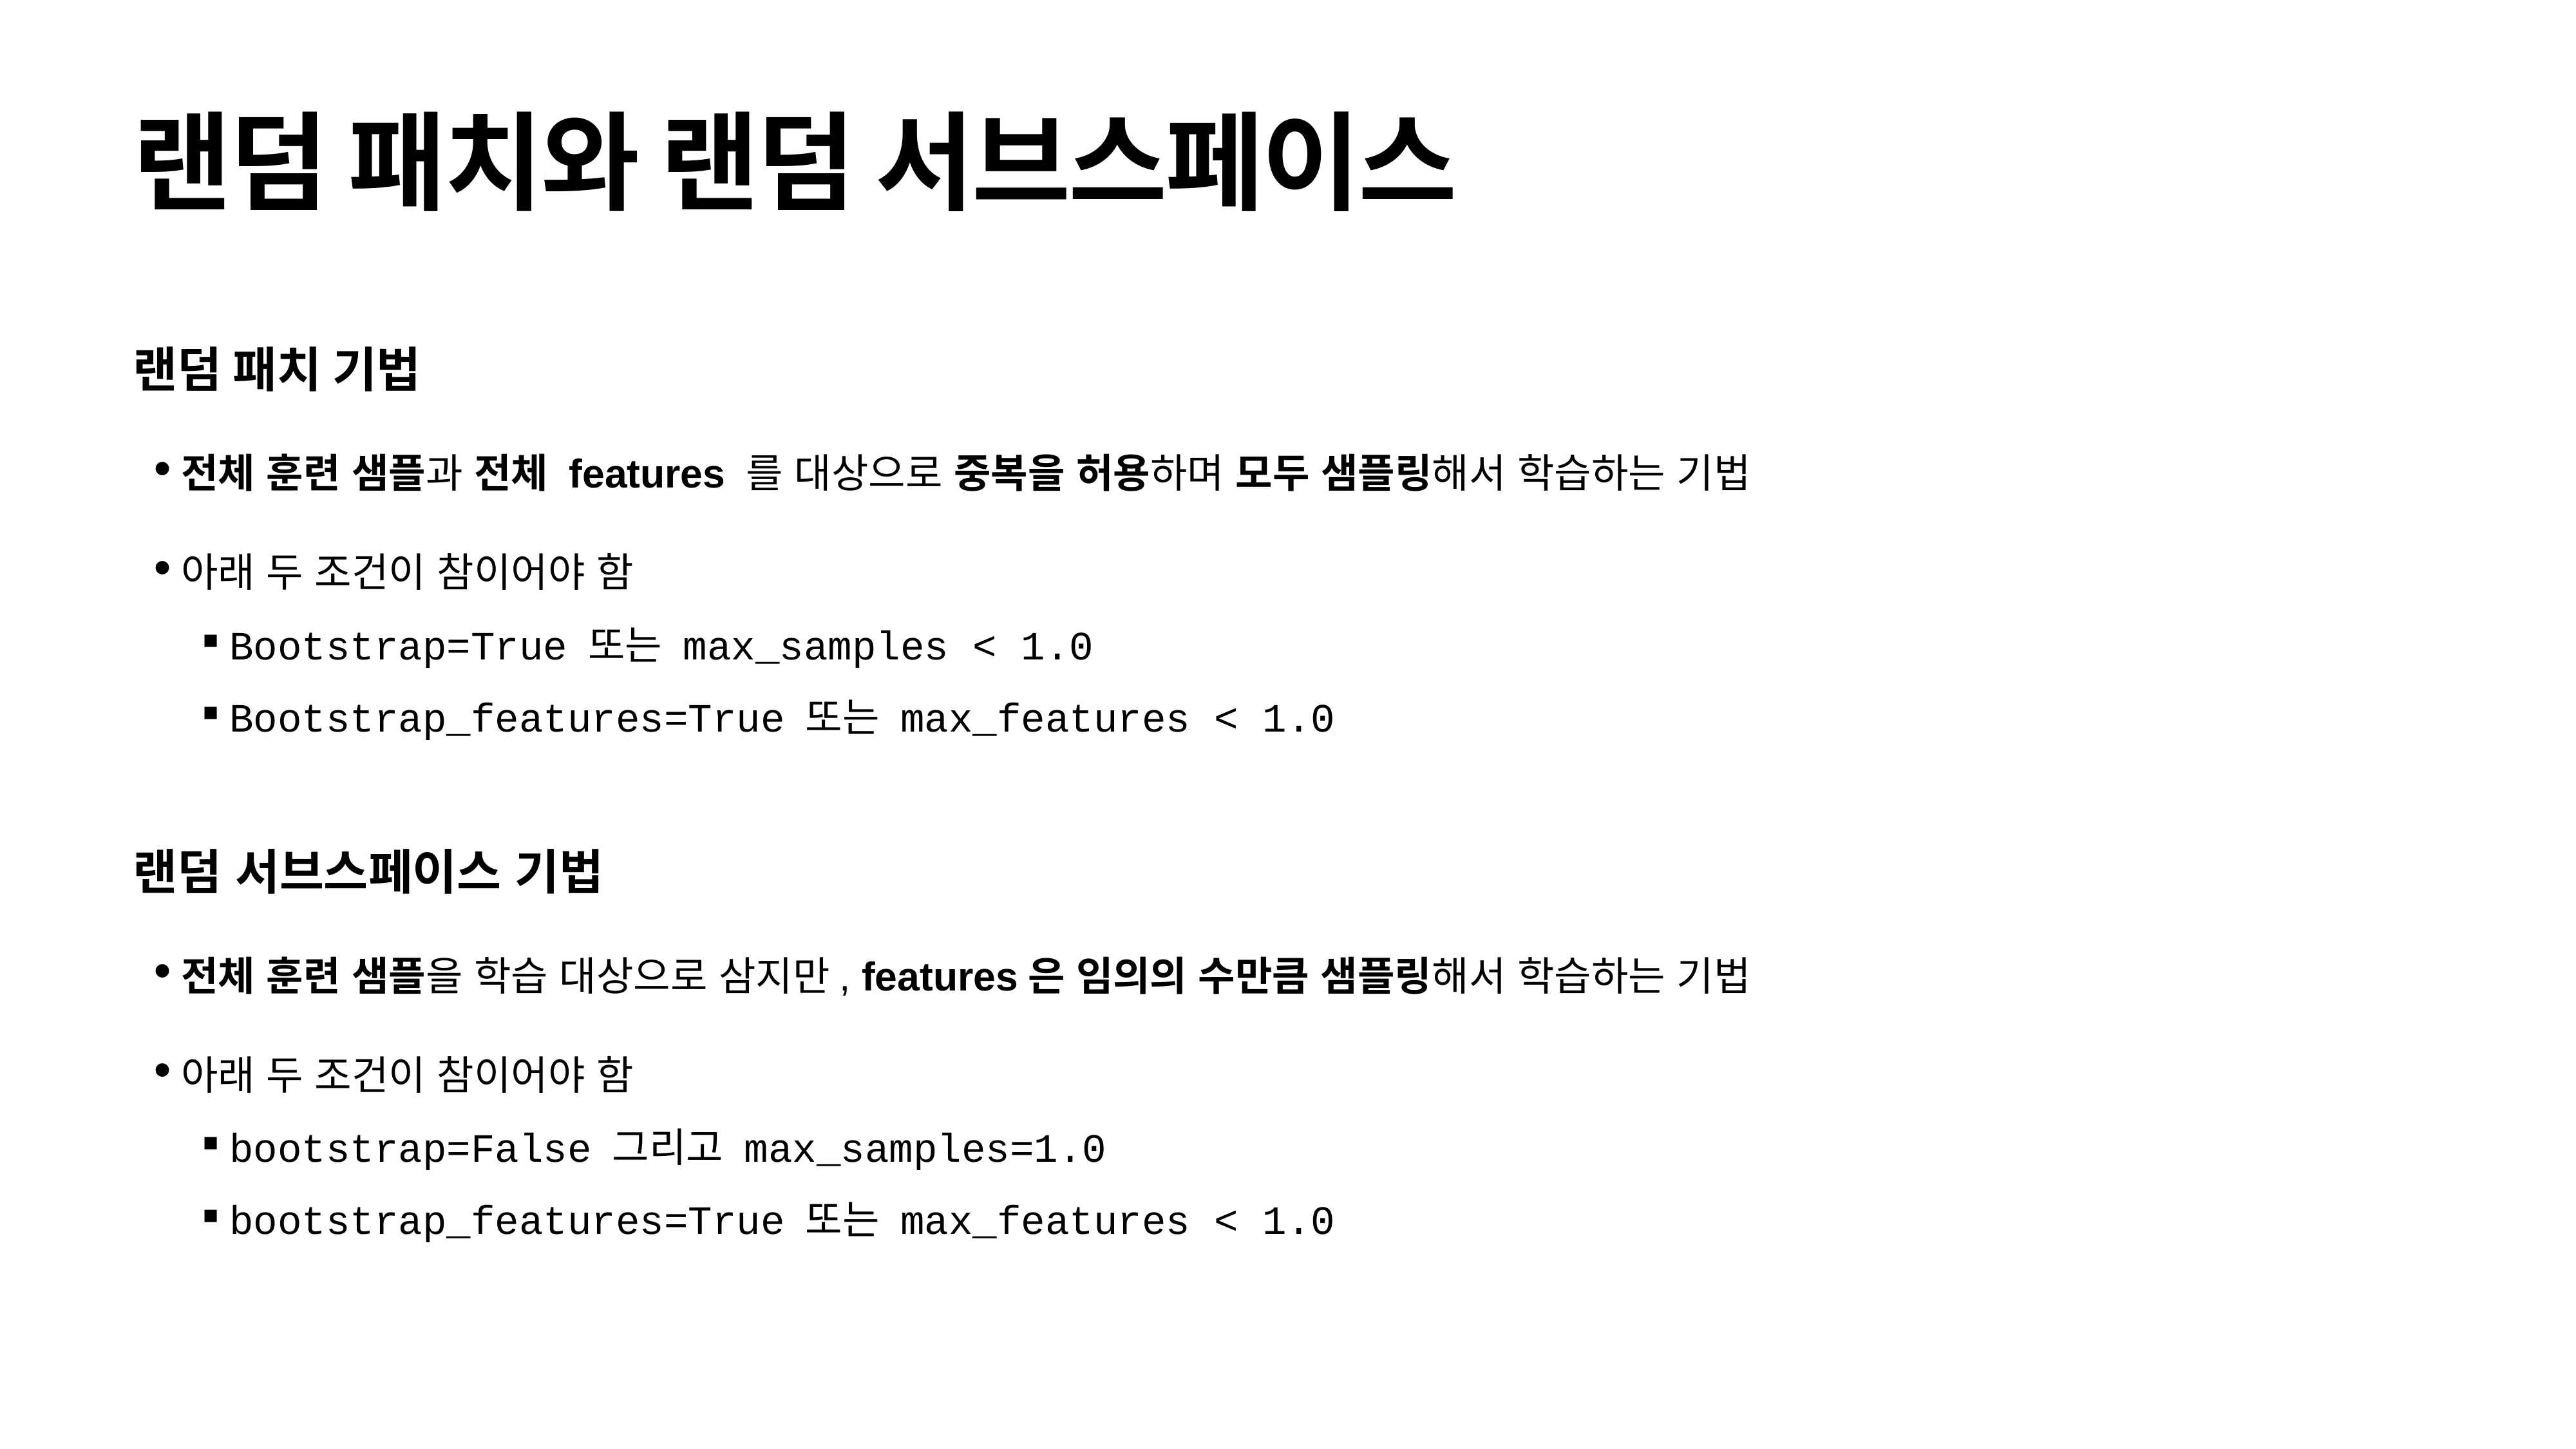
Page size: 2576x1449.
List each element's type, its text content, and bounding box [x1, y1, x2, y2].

title 랜덤 패치와 랜덤 서브스페이스 [127, 113, 2449, 266]
list 랜덤 패치 기법 전체 훈련 샘플과 전체 features 를 대상으로 중복을 허용하며 모두 샘플링해서 학습하는 기법 아래 두 조건이 참이어야 함 Bootstrap=True 또는 max_samples < 1.0 Bootstrap_features=True 또는 max_features < 1.0 랜덤 서브스페이스 기법 전체 훈련 샘플을 학습 대상으로 삼지만, features은 임의의 수만큼 샘플링해서 학습하는 기법 아래 두 조건이 참이어야 함 bootstrap=False 그리고 max_samples=1.0 bootstrap_features=True 또는 max_features < 1.0 [127, 304, 2505, 1351]
